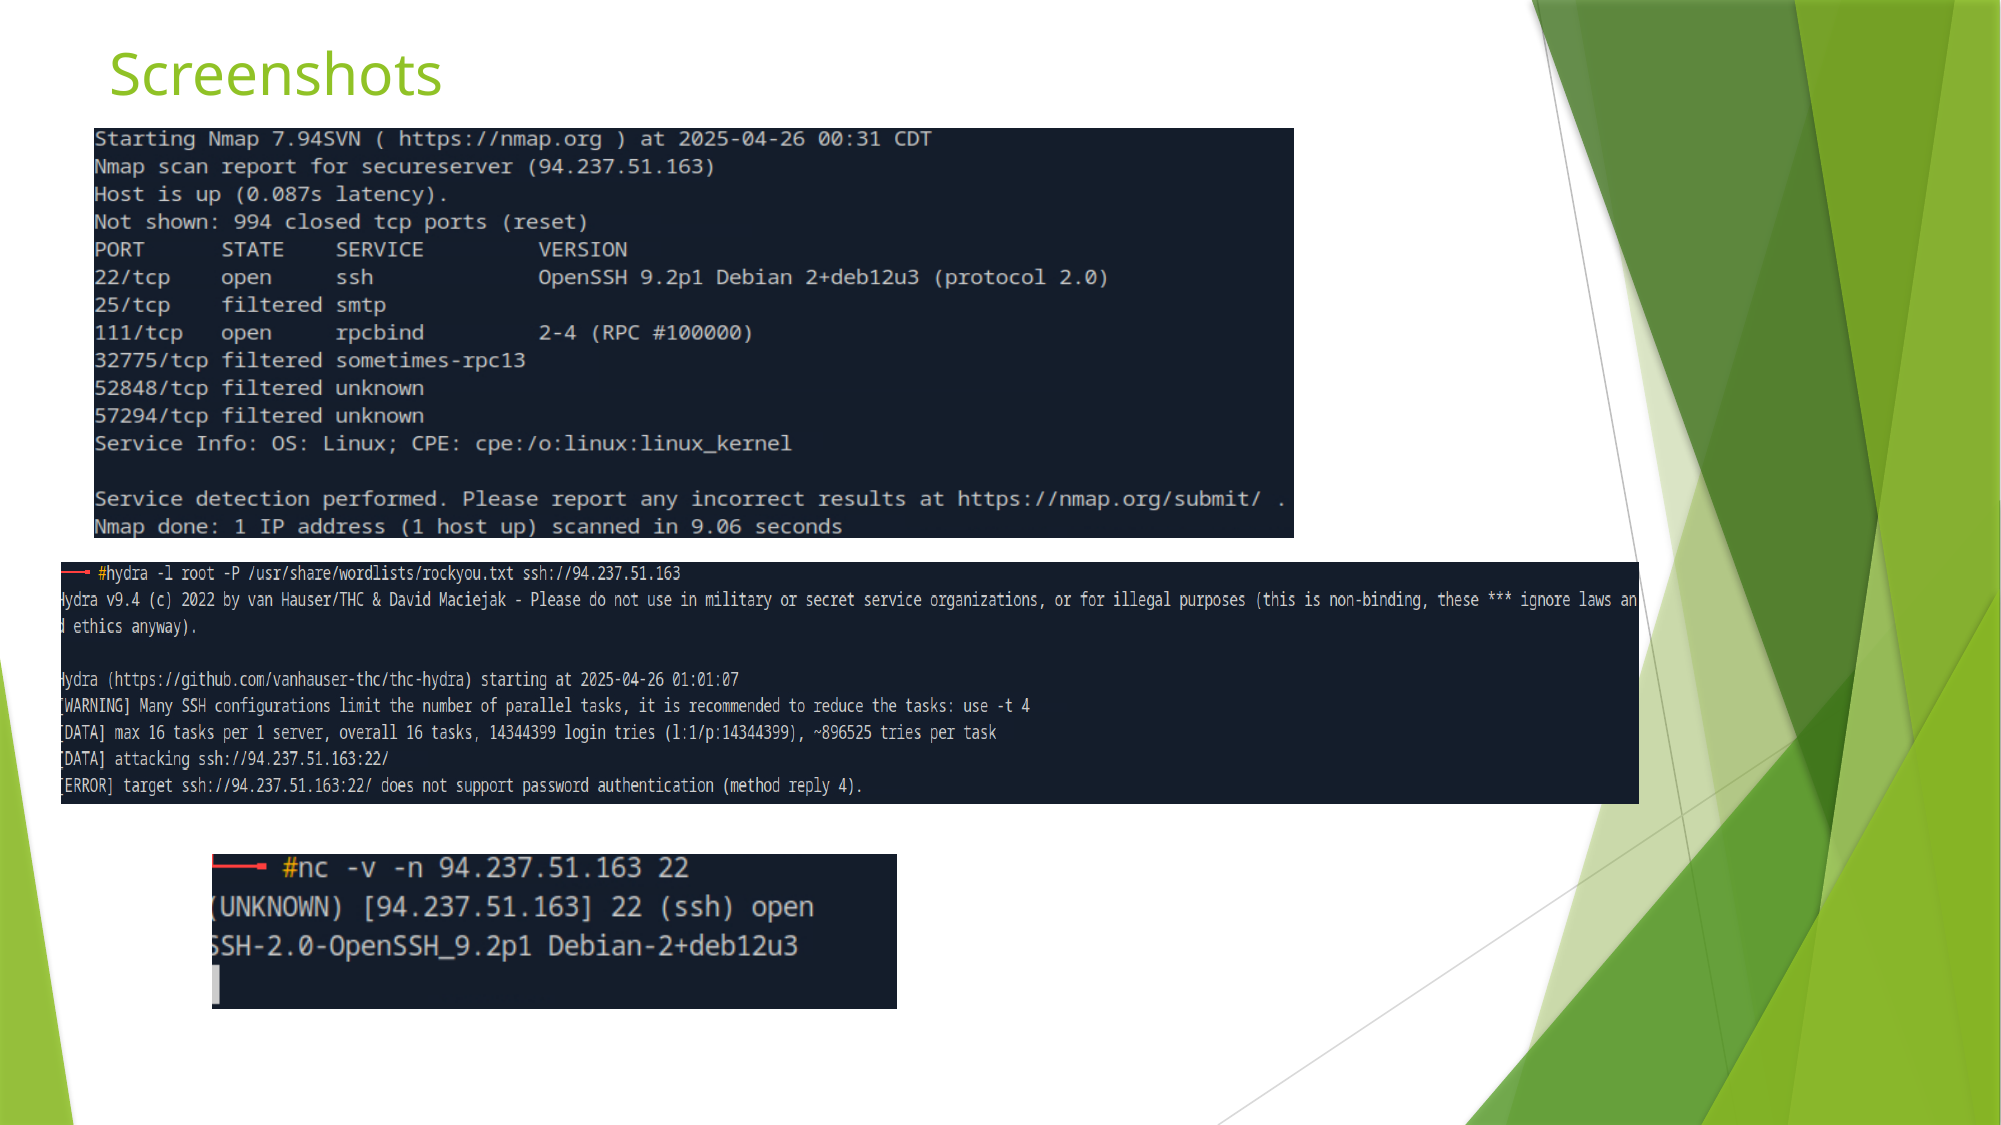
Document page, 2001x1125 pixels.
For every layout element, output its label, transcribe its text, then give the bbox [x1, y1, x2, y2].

title Screenshots [94, 29, 880, 115]
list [94, 128, 1295, 539]
picture [61, 562, 1640, 804]
picture [211, 853, 897, 1010]
